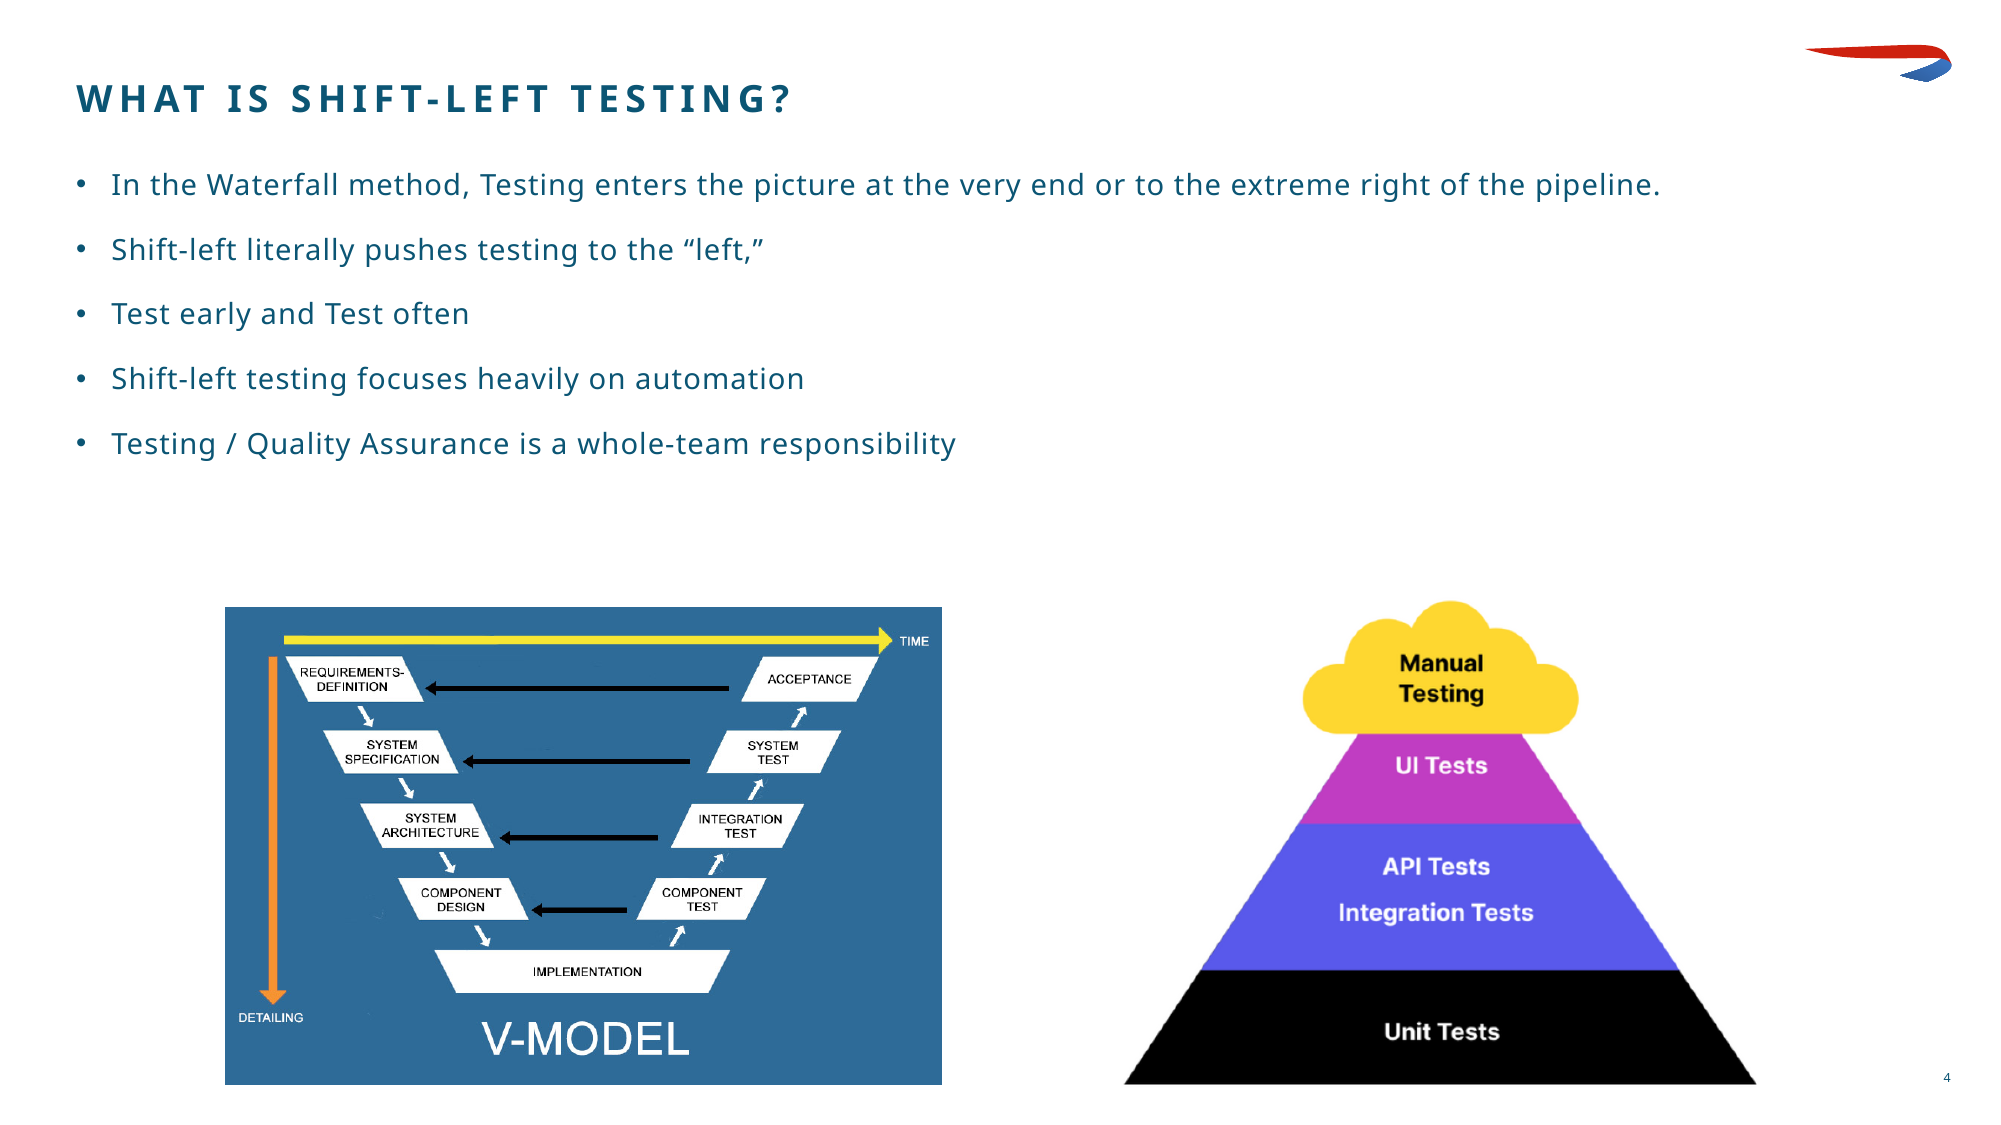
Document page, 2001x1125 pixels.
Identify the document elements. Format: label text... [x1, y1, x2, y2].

picture [225, 607, 942, 1085]
slide_number 4 [1925, 1068, 1951, 1088]
picture [1009, 589, 1870, 1105]
list In the Waterfall method, Testing enters the picture at the very end or to the extreme right of the pipeline. Shift-left literally pushes testing to the “left,” Test early and Test often Shift-left testing focuses heavily on automation Testing / Quality Assurance is a whole-team responsibility [76, 161, 1925, 859]
title What is shift-left testing? [76, 61, 860, 161]
